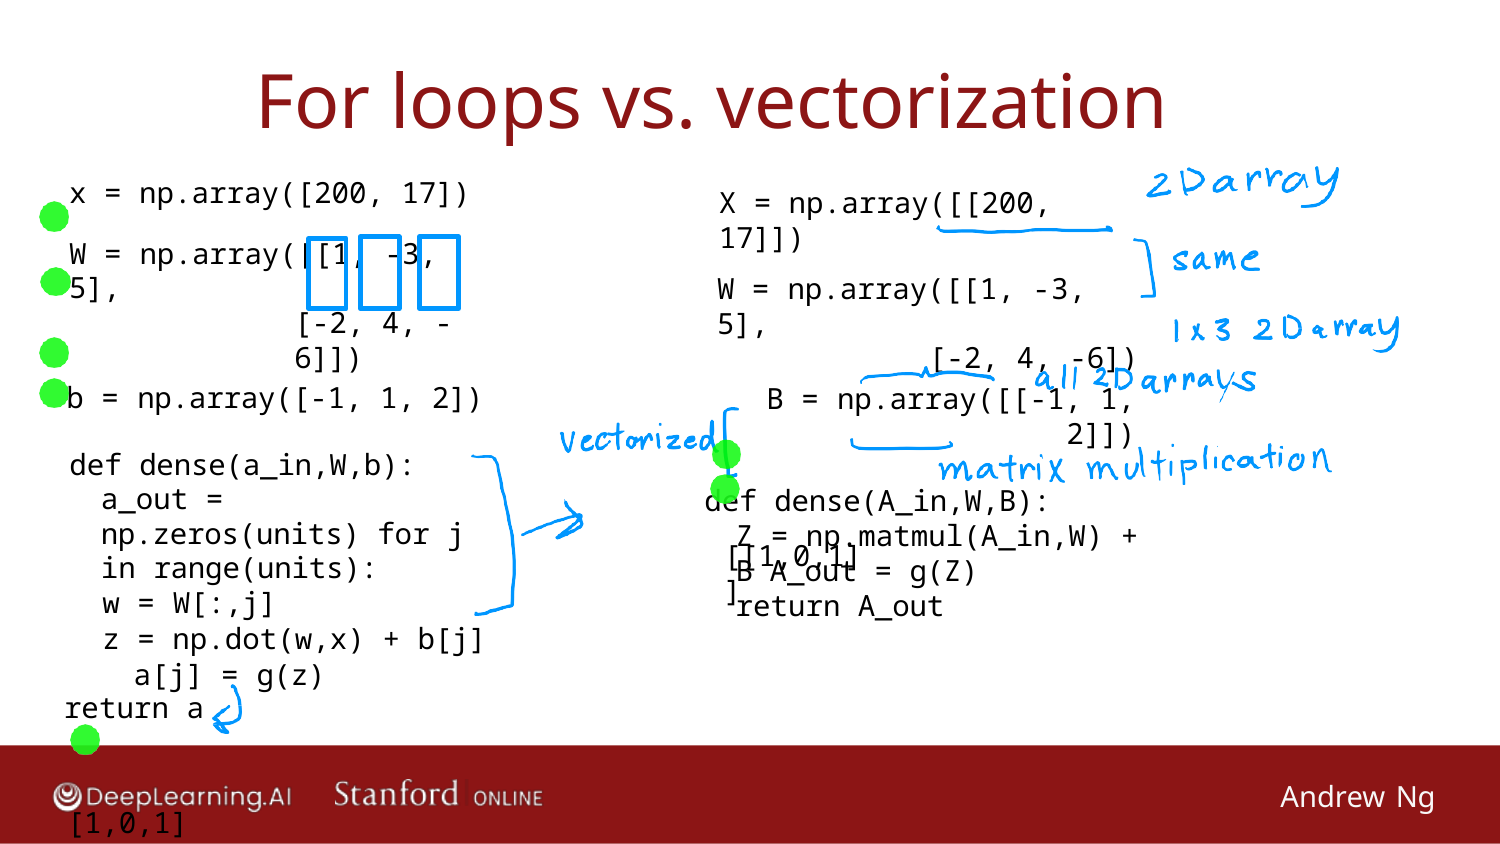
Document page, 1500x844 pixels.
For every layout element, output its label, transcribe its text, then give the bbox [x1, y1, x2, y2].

picture [850, 438, 1065, 483]
text_box X = np.array([[200, 17]]) W = np.array([[1, -3, 5], [-2, 4, -6]) B = np.array([[-1, 1, 2]]) def dense(A_in,W,B): Z = np.matmul(A_in,W) + B A_out = g(Z) return A_out [702, 167, 1142, 622]
picture [1146, 166, 1339, 208]
text_box [419, 236, 459, 309]
picture [1312, 316, 1399, 354]
picture [1085, 443, 1332, 485]
picture [212, 684, 242, 734]
picture [1092, 367, 1256, 403]
title For loops vs. vectorization [80, 0, 1420, 195]
text_box [360, 236, 400, 309]
picture [1191, 318, 1230, 341]
picture [38, 201, 69, 232]
picture [507, 779, 544, 814]
picture [38, 377, 69, 409]
picture [70, 724, 101, 755]
picture [1133, 238, 1156, 298]
picture [1253, 313, 1302, 340]
picture [51, 770, 64, 825]
text_box [1174, 319, 1179, 343]
text_box [308, 238, 347, 309]
text_box Andrew Ng [1278, 775, 1445, 814]
picture [859, 366, 995, 384]
picture [1173, 250, 1260, 271]
picture [38, 337, 69, 368]
picture [40, 266, 71, 296]
picture [470, 406, 741, 616]
text_box [[1,0,1]] [745, 534, 870, 607]
picture [1035, 364, 1077, 390]
list x = np.array([200, 17]) W = np.array([[1, -3, 5], [-2, 4, -6]]) b = np.array([-1, 1, 2]) def dense(a_in,W,b): a_out = np.zeros(units) for j in range(units): w = W[:,j] z = np.dot(w,x) + b[j] a[j] = g(z) return a [1,0,1] [64, 171, 507, 839]
picture [936, 224, 1113, 234]
